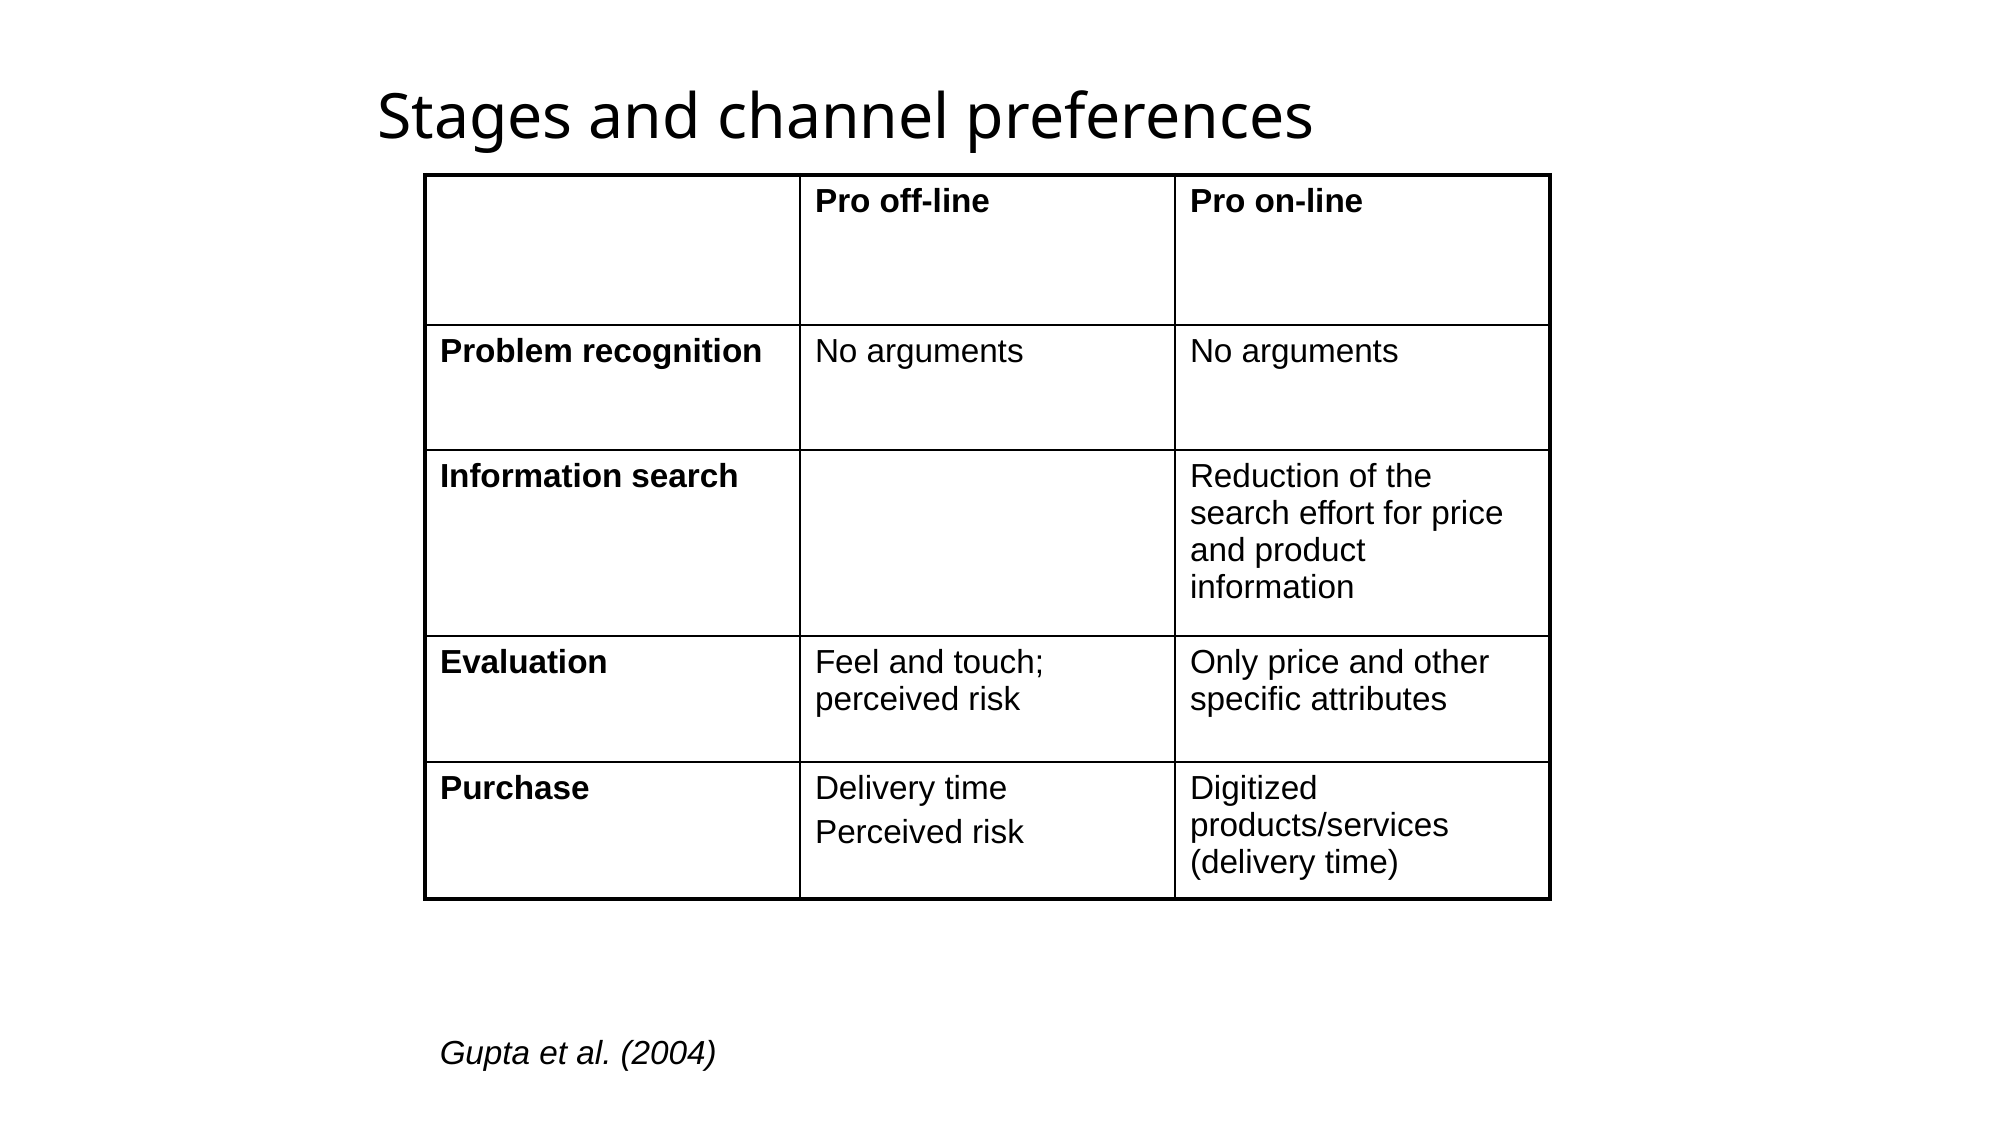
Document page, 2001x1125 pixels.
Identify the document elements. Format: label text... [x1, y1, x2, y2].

table_cell Problem recognition [427, 326, 799, 449]
table_cell Evaluation [427, 637, 799, 761]
table_cell No arguments [801, 326, 1174, 449]
table_header [427, 177, 799, 324]
text_box Gupta et al. (2004) [425, 1023, 1063, 1079]
title Stages and channel preferences [362, 37, 1638, 200]
table_cell Delivery time Perceived risk [801, 763, 1174, 897]
table_cell Reduction of the search effort for price and product information [1176, 451, 1548, 635]
table_cell No arguments [1176, 326, 1548, 449]
table_cell Feel and touch; perceived risk [801, 637, 1174, 761]
table_header Pro on-line [1176, 177, 1548, 324]
table_header Pro off-line [801, 177, 1174, 324]
table_cell [801, 451, 1174, 635]
table_cell Purchase [427, 763, 799, 897]
table_cell Digitized products/services (delivery time) [1176, 763, 1548, 897]
table_cell Only price and other specific attributes [1176, 637, 1548, 761]
table_cell Information search [427, 451, 799, 635]
